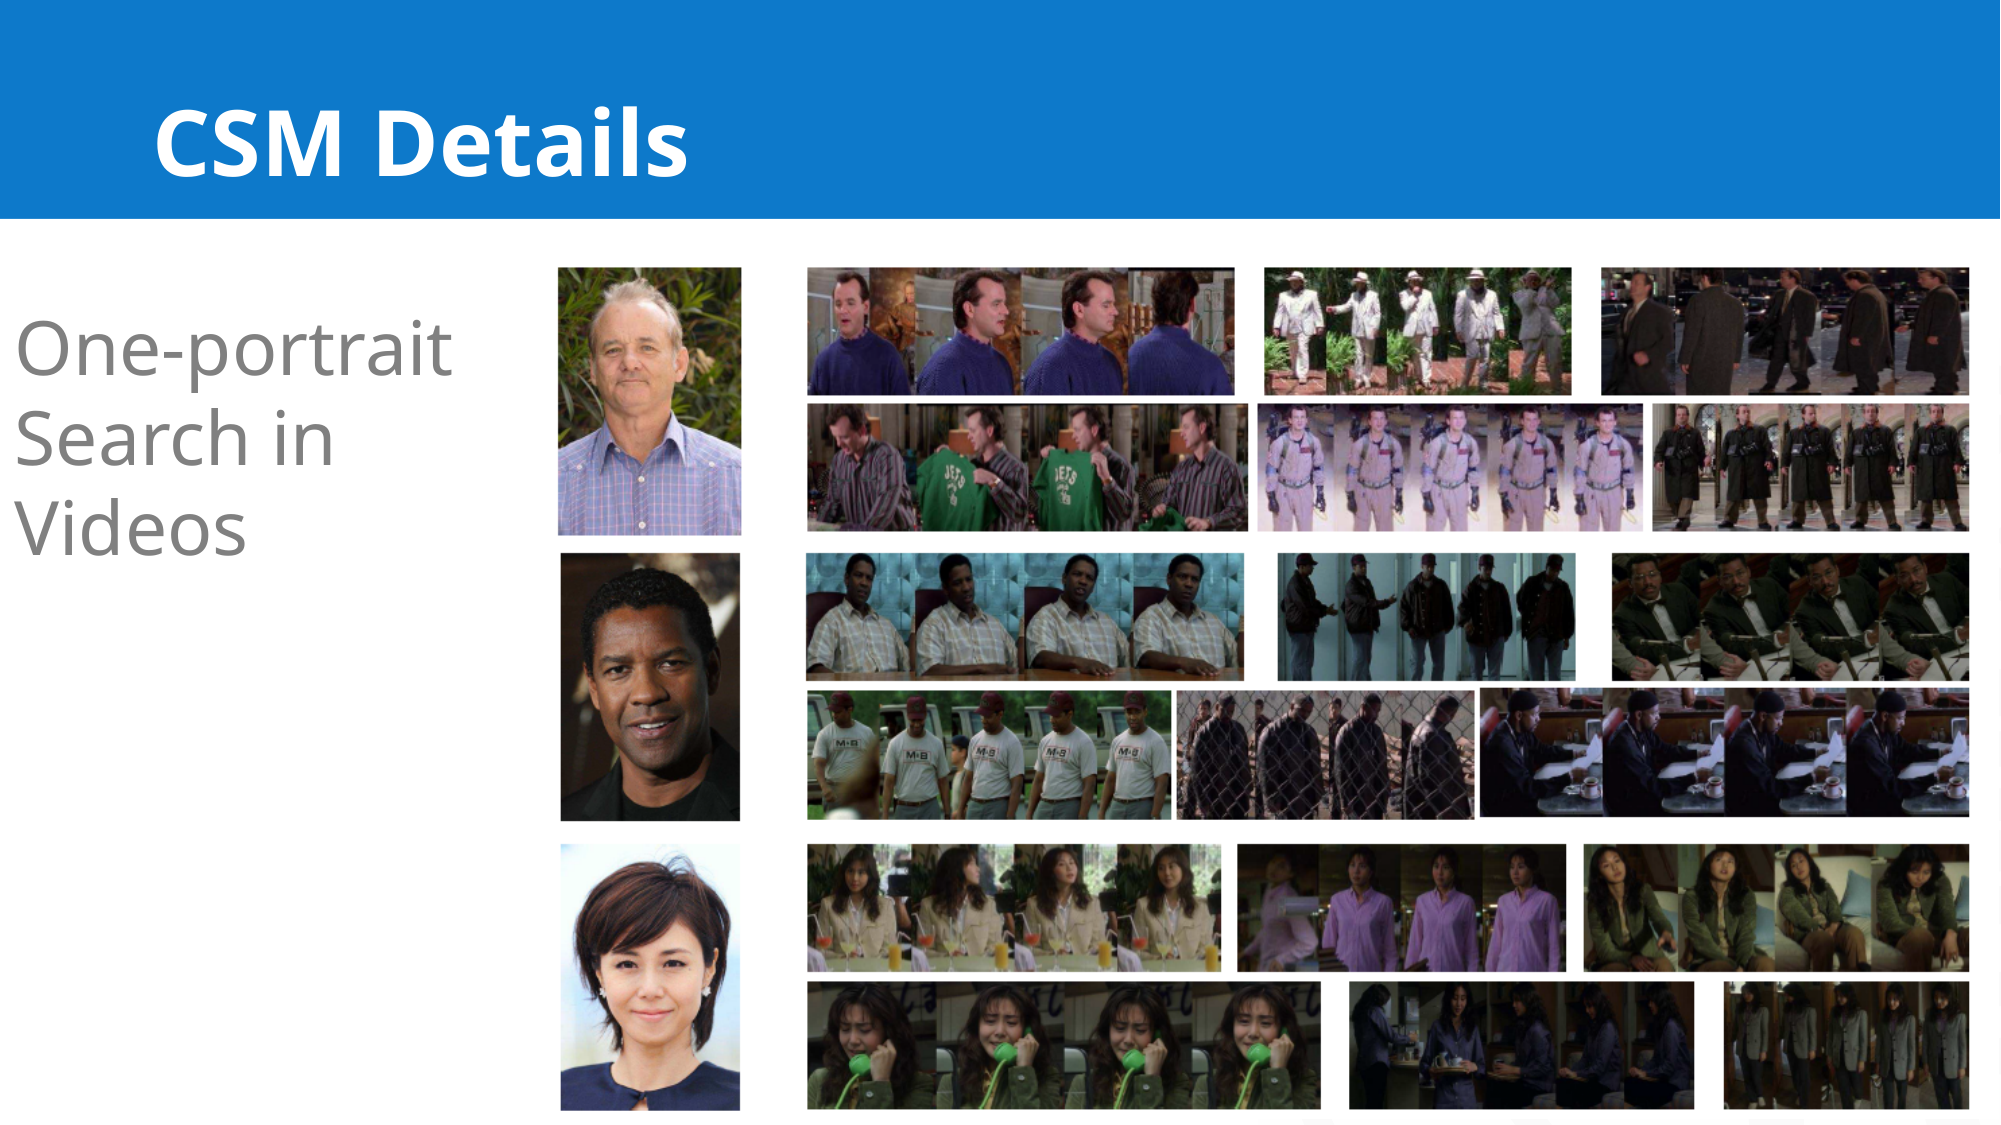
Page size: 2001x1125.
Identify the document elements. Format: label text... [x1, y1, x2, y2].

text_box One-portrait Search in Videos [0, 293, 538, 623]
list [538, 242, 1999, 1120]
title CSM Details [137, 30, 1863, 249]
